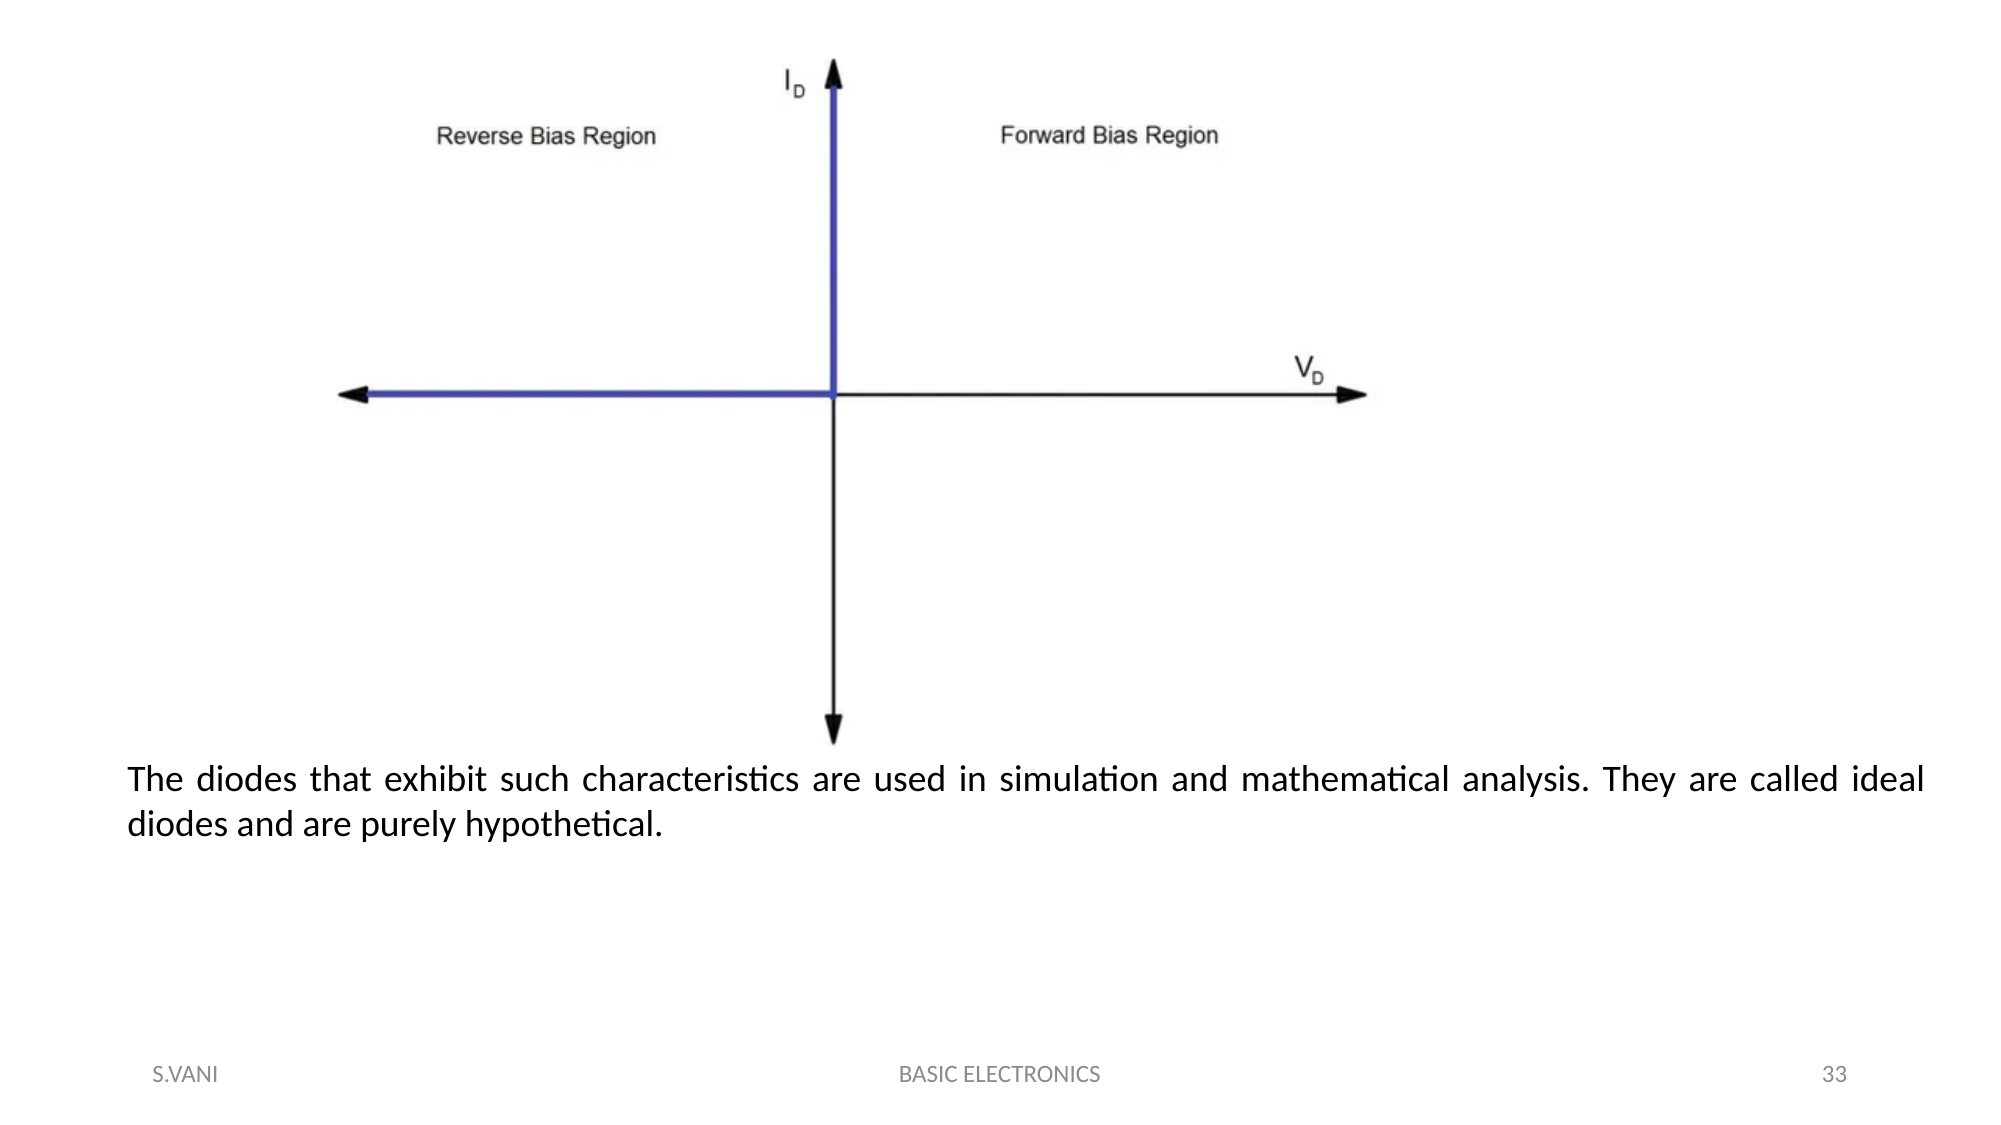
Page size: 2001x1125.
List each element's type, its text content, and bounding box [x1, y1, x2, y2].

text_box The diodes that exhibit such characteristics are used in simulation and mathematical analysis. They are called ideal diodes and are purely hypothetical. [112, 746, 1942, 852]
slide_number S.VANI [137, 1042, 588, 1103]
footer BASIC ELECTRONICS [662, 1042, 1338, 1103]
picture [112, 58, 1598, 747]
slide_number 33 [1412, 1042, 1863, 1103]
